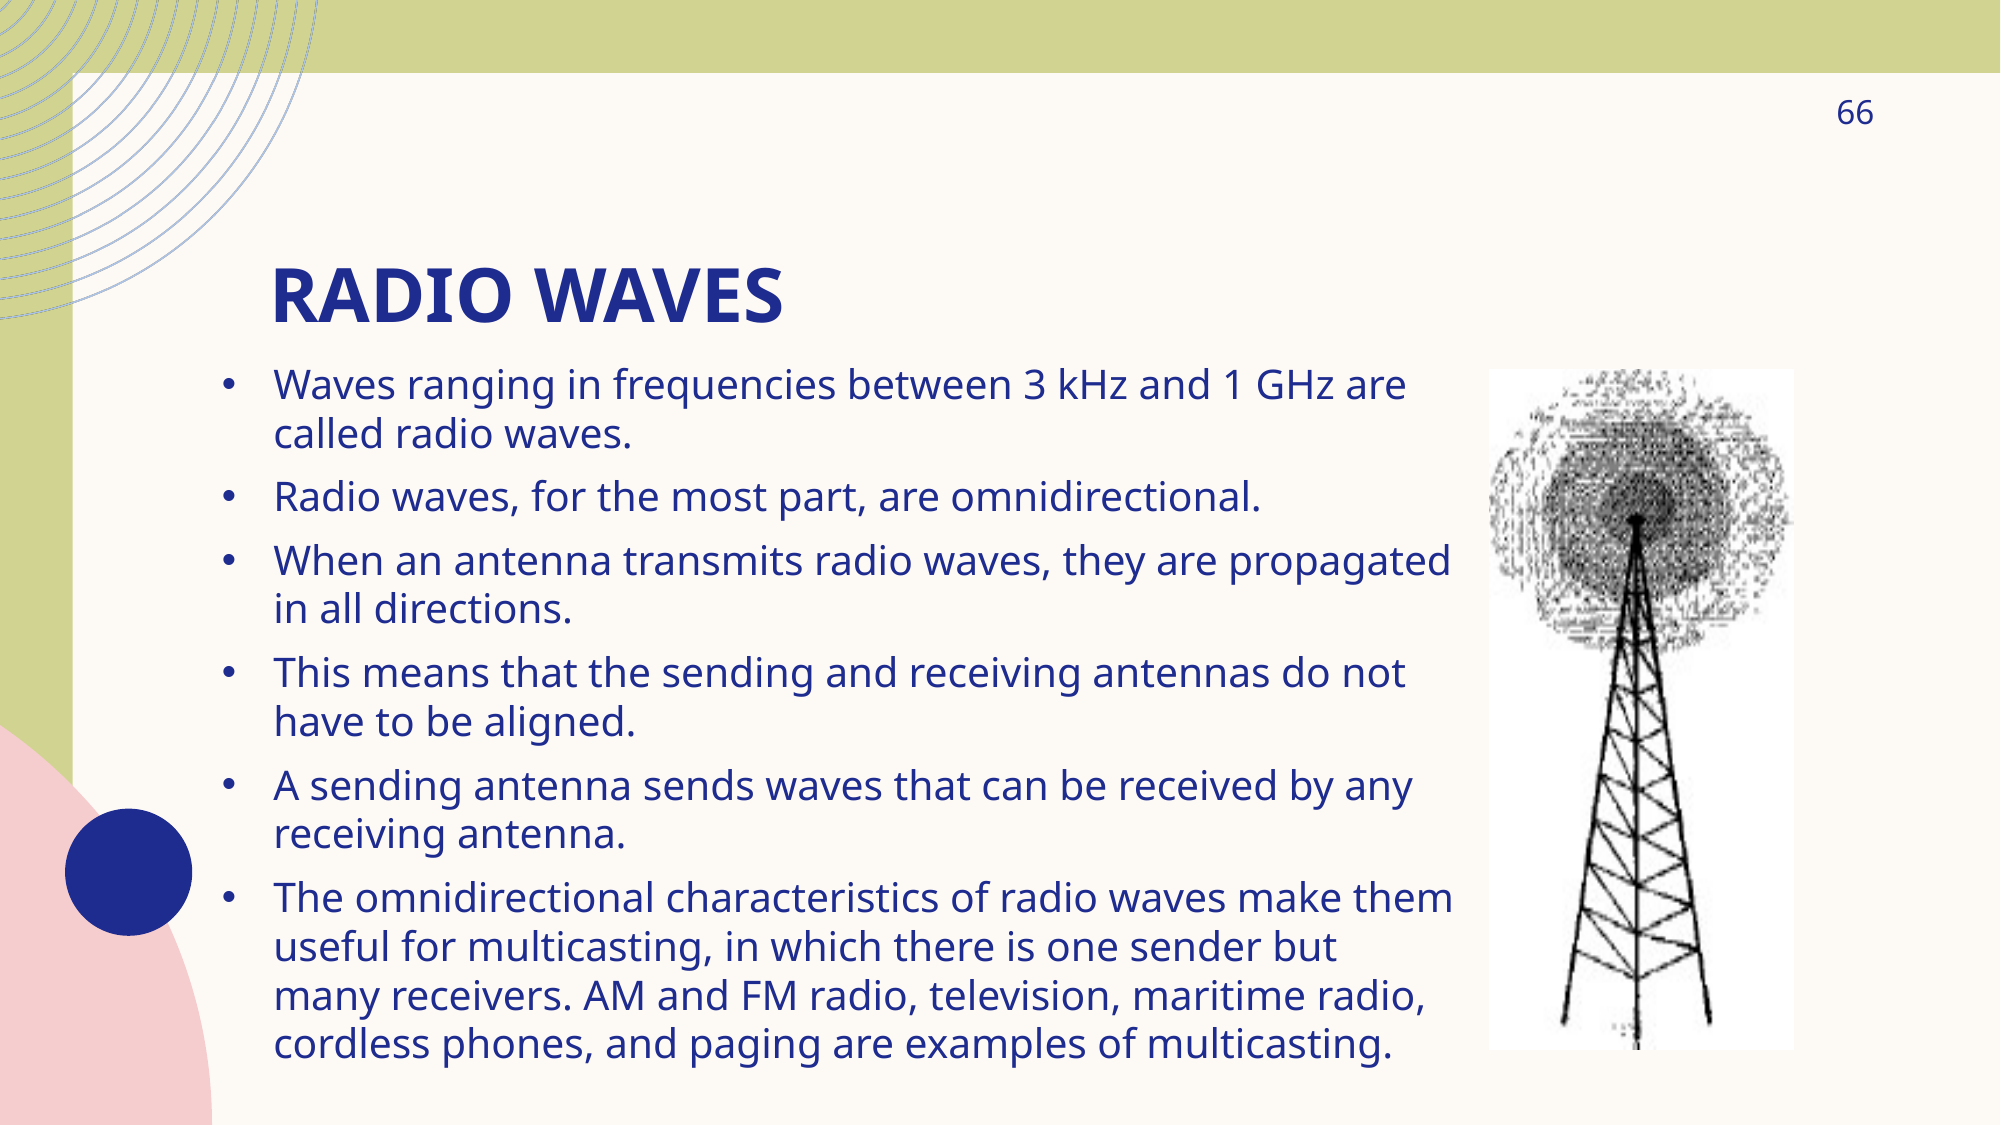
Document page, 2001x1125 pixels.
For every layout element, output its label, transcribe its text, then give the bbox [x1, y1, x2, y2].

slide_number 66 [1712, 75, 1875, 153]
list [1488, 369, 1794, 1050]
picture [0, 0, 2001, 785]
title Radio Waves [254, 173, 1875, 338]
list Waves ranging in frequencies between 3 kHz and 1 GHz are called radio waves. Radio waves, for the most part, are omnidirectional. When an antenna transmits radio waves, they are propagated in all directions. This means that the sending and receiving antennas do not have to be aligned. A sending antenna sends waves that can be received by any receiving antenna. The omnidirectional characteristics of radio waves make them useful for multicasting, in which there is one sender but many receivers. AM and FM radio, television, maritime radio, cordless phones, and paging are examples of multicasting. [206, 358, 1472, 1111]
